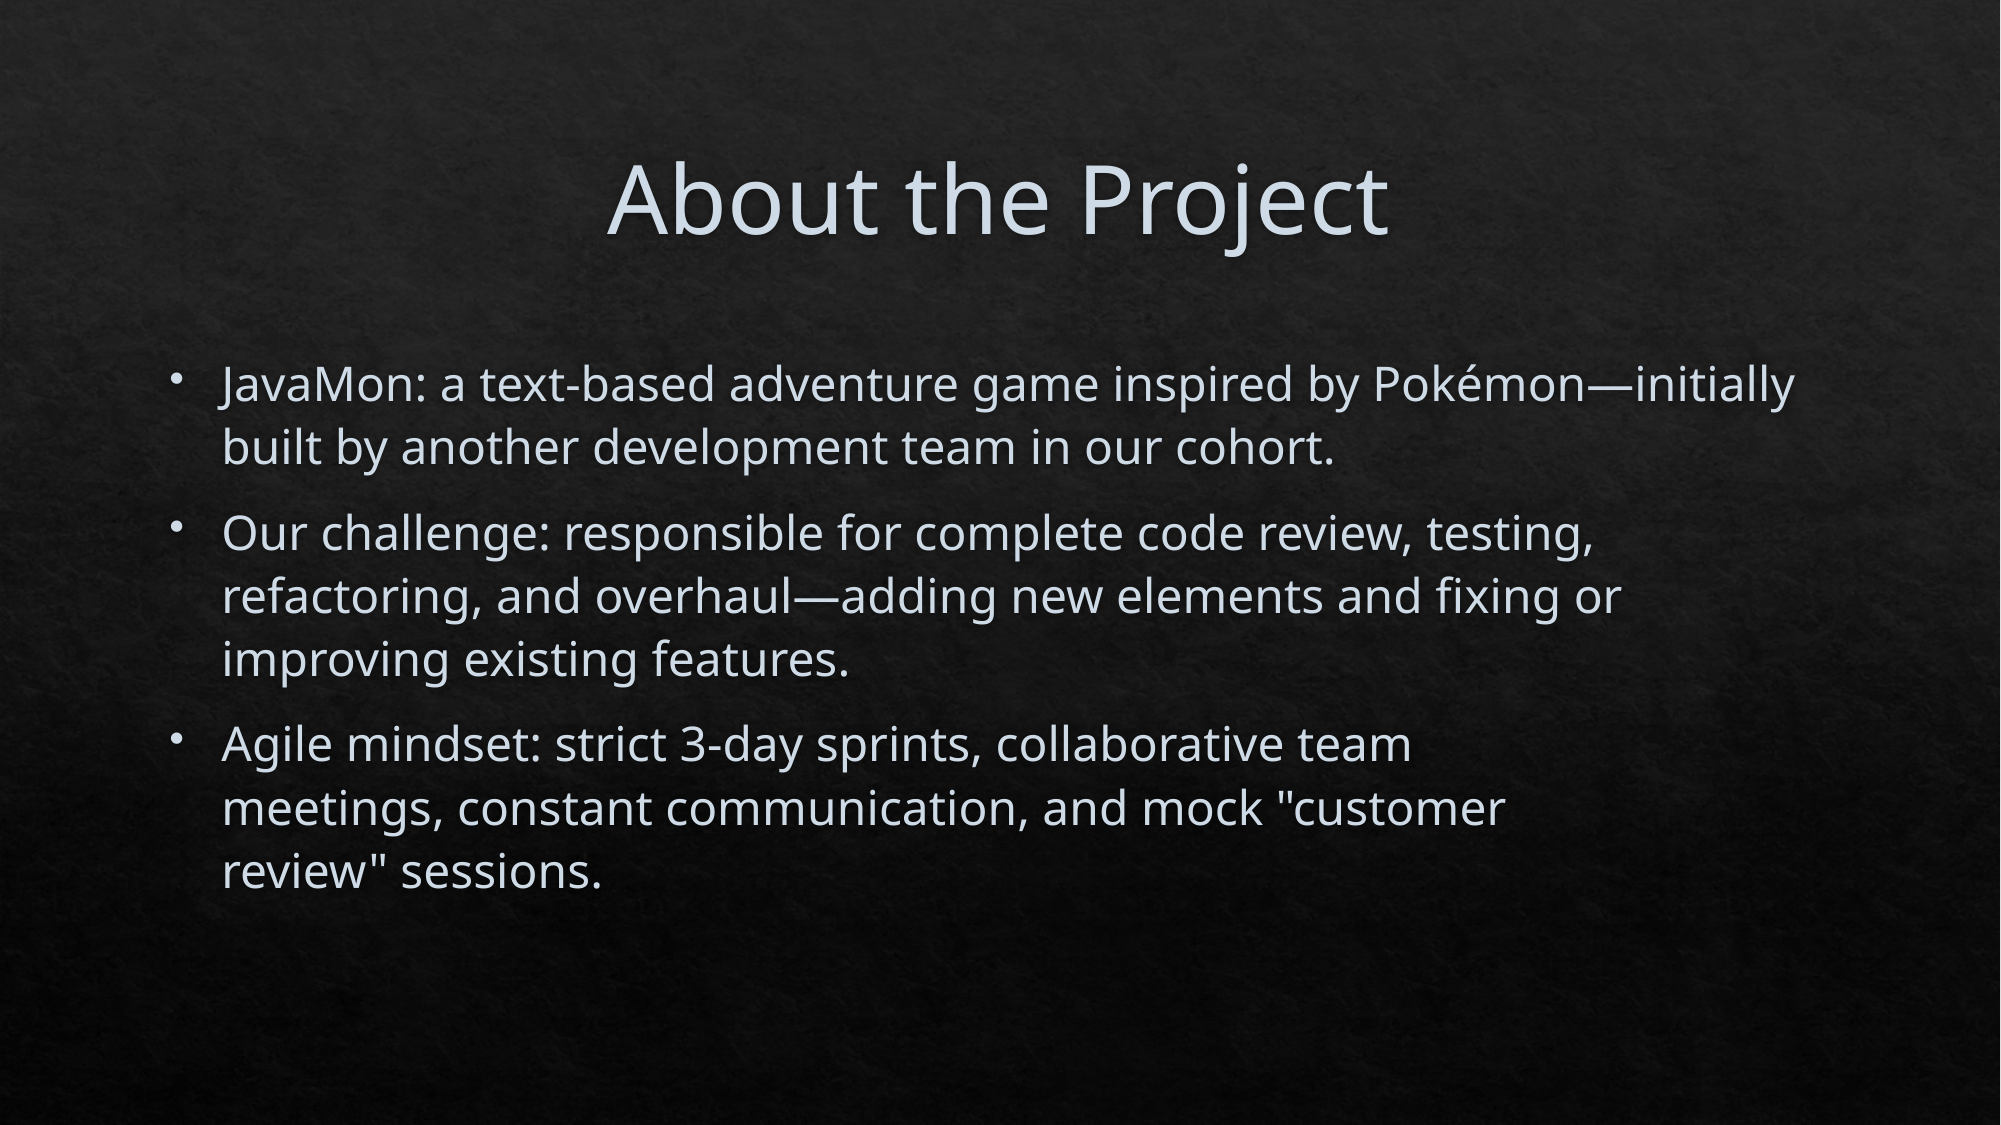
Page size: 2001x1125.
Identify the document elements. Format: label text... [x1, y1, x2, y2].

list JavaMon: a text-based adventure game inspired by Pokémon—initially built by another development team in our cohort. Our challenge: responsible for complete code review, testing, refactoring, and overhaul—adding new elements and fixing or improving existing features. Agile mindset: strict 3-day sprints, collaborative team meetings, constant communication, and mock "customer review" sessions. [149, 340, 1849, 950]
title About the Project [149, 99, 1849, 307]
